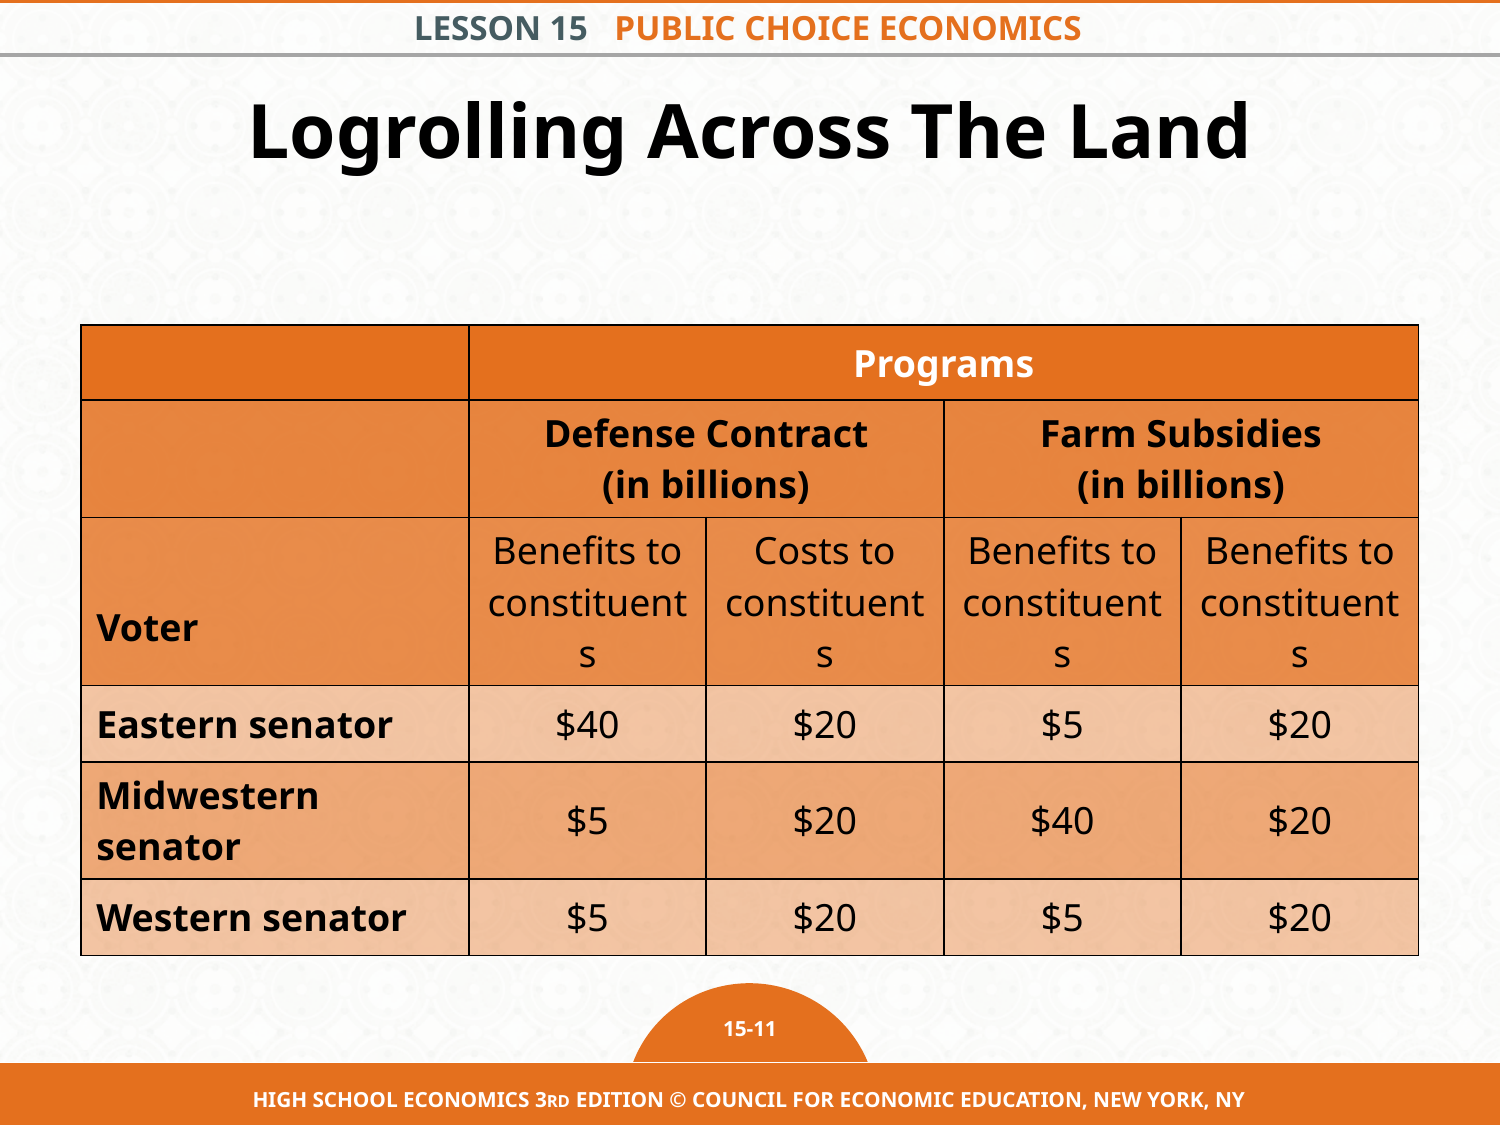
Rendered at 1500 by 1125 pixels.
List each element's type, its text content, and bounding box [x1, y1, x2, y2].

table_cell Farm Subsidies (in billions) [945, 401, 1418, 517]
table_cell Defense Contract (in billions) [470, 401, 943, 517]
table_cell Benefits to constituents [470, 518, 705, 685]
table_cell $5 [470, 880, 705, 955]
table_cell $20 [1182, 763, 1418, 878]
table_cell Benefits to constituents [945, 518, 1180, 685]
table_cell $5 [470, 763, 705, 878]
picture [0, 3, 1500, 53]
table_cell $20 [707, 763, 943, 878]
table_cell $20 [1182, 880, 1418, 955]
table_cell Midwestern senator [82, 763, 468, 878]
table_cell $5 [945, 880, 1180, 955]
table_cell $20 [1182, 686, 1418, 761]
table_cell $5 [945, 686, 1180, 761]
table_cell Eastern senator [82, 686, 468, 761]
table_cell Benefits to constituents [1182, 518, 1418, 685]
table_cell $40 [470, 686, 705, 761]
table_cell $40 [945, 763, 1180, 878]
table_cell [82, 401, 468, 517]
table_cell Voter [82, 518, 468, 685]
table_cell $20 [707, 686, 943, 761]
table_header [82, 326, 468, 399]
picture [0, 57, 1500, 1062]
table_cell Western senator [82, 880, 468, 955]
table_header Programs [470, 326, 1418, 399]
table_cell Costs to constituents [707, 518, 943, 685]
title Logrolling Across The Land [75, 63, 1425, 194]
table_cell $20 [707, 880, 943, 955]
